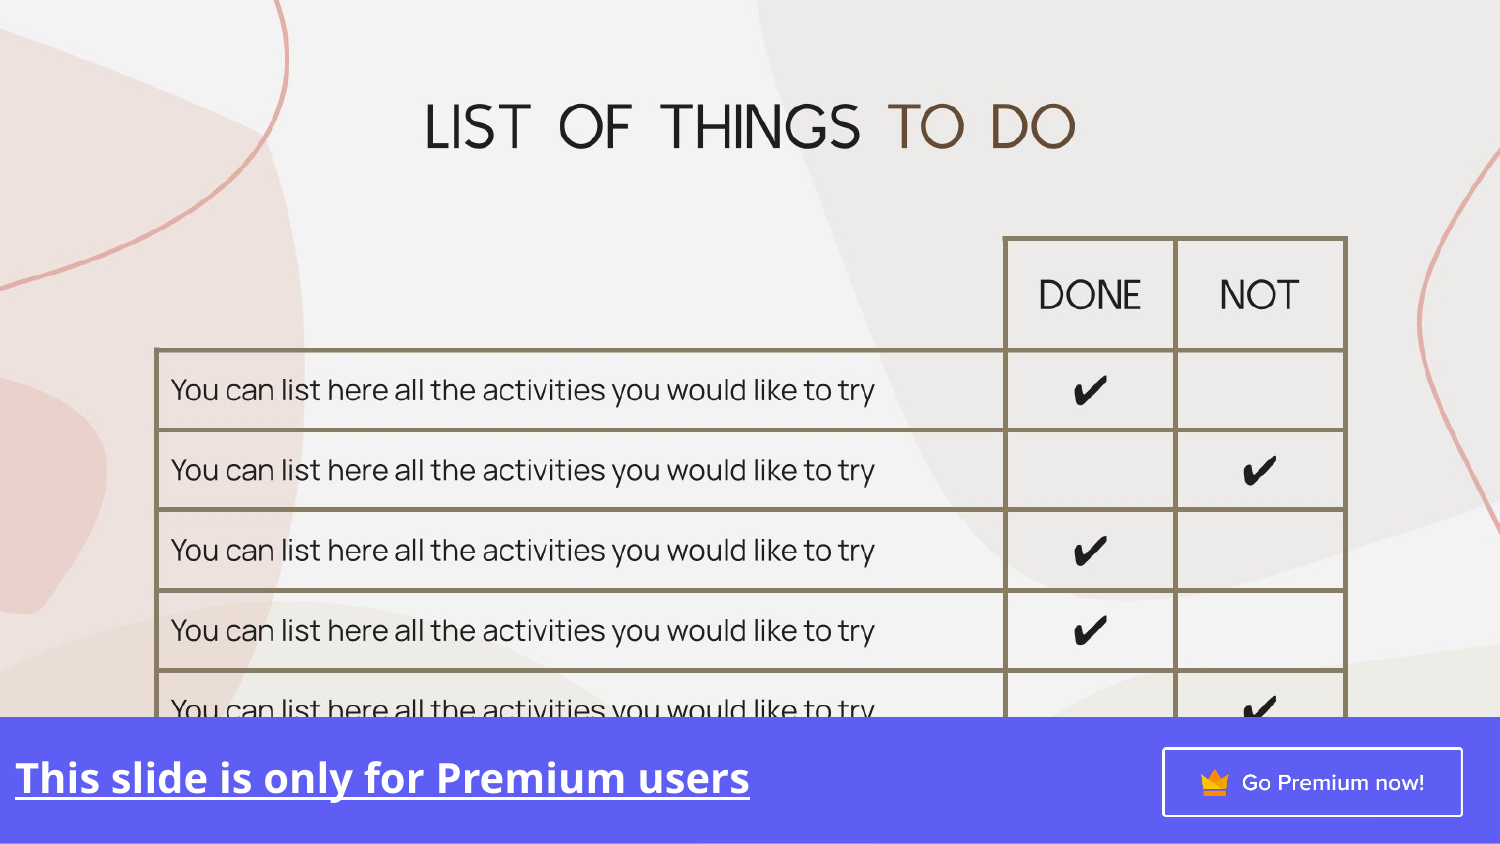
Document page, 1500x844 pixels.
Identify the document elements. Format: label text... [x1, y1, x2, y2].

picture [0, 0, 1500, 717]
text_box This slide is only for Premium users [0, 717, 1500, 844]
picture [1162, 747, 1463, 817]
